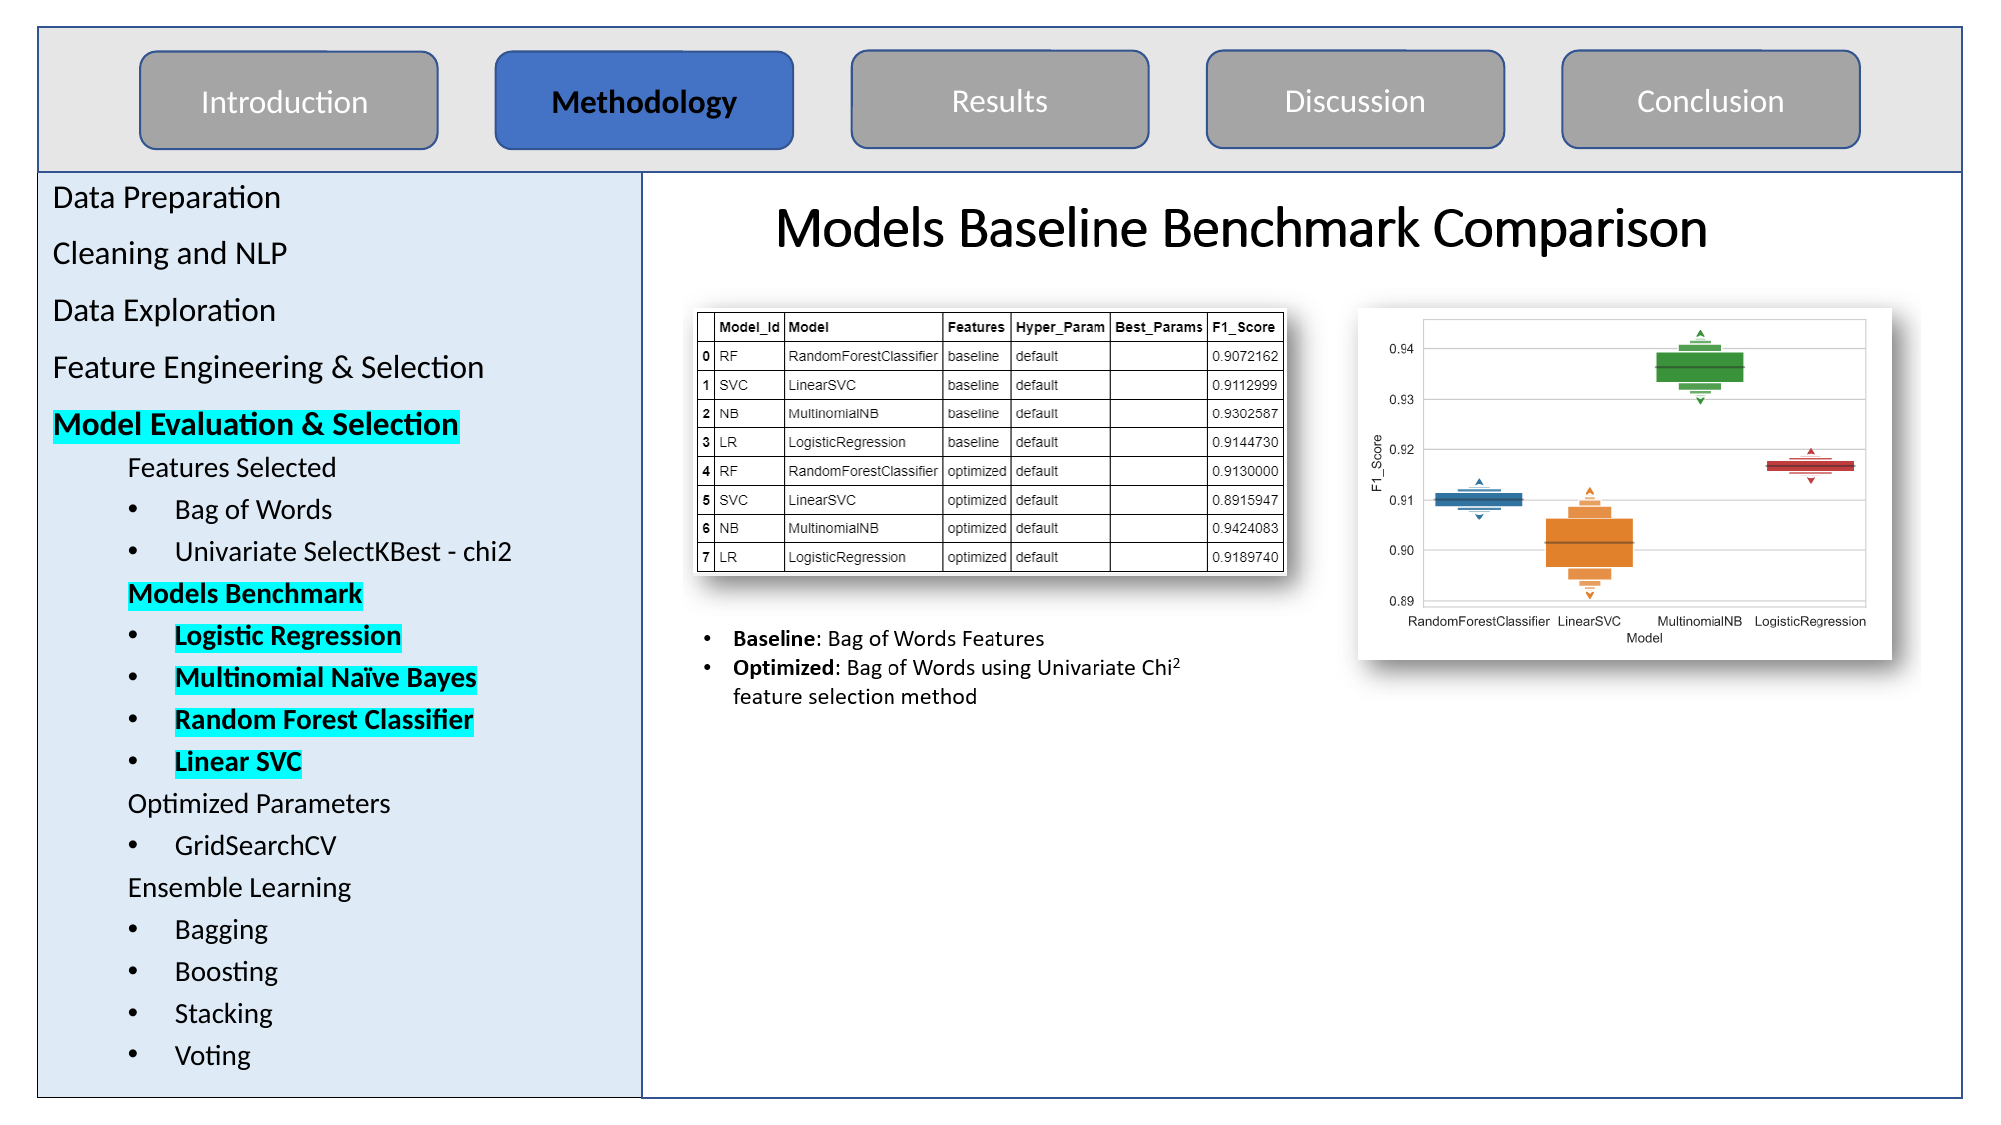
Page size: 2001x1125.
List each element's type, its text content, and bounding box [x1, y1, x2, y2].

picture [683, 195, 1921, 735]
text_box [641, 173, 1963, 1099]
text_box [37, 27, 1963, 173]
list Data Preparation Cleaning and NLP Data Exploration Feature Engineering & Selection Model Evaluation & Selection Features Selected Bag of Words Univariate SelectKBest - chi2 Models Benchmark Logistic Regression Multinomial Naïve Bayes Random Forest Classifier Linear SVC Optimized Parameters GridSearchCV Ensemble Learning Bagging Boosting Stacking Voting [37, 173, 641, 1098]
